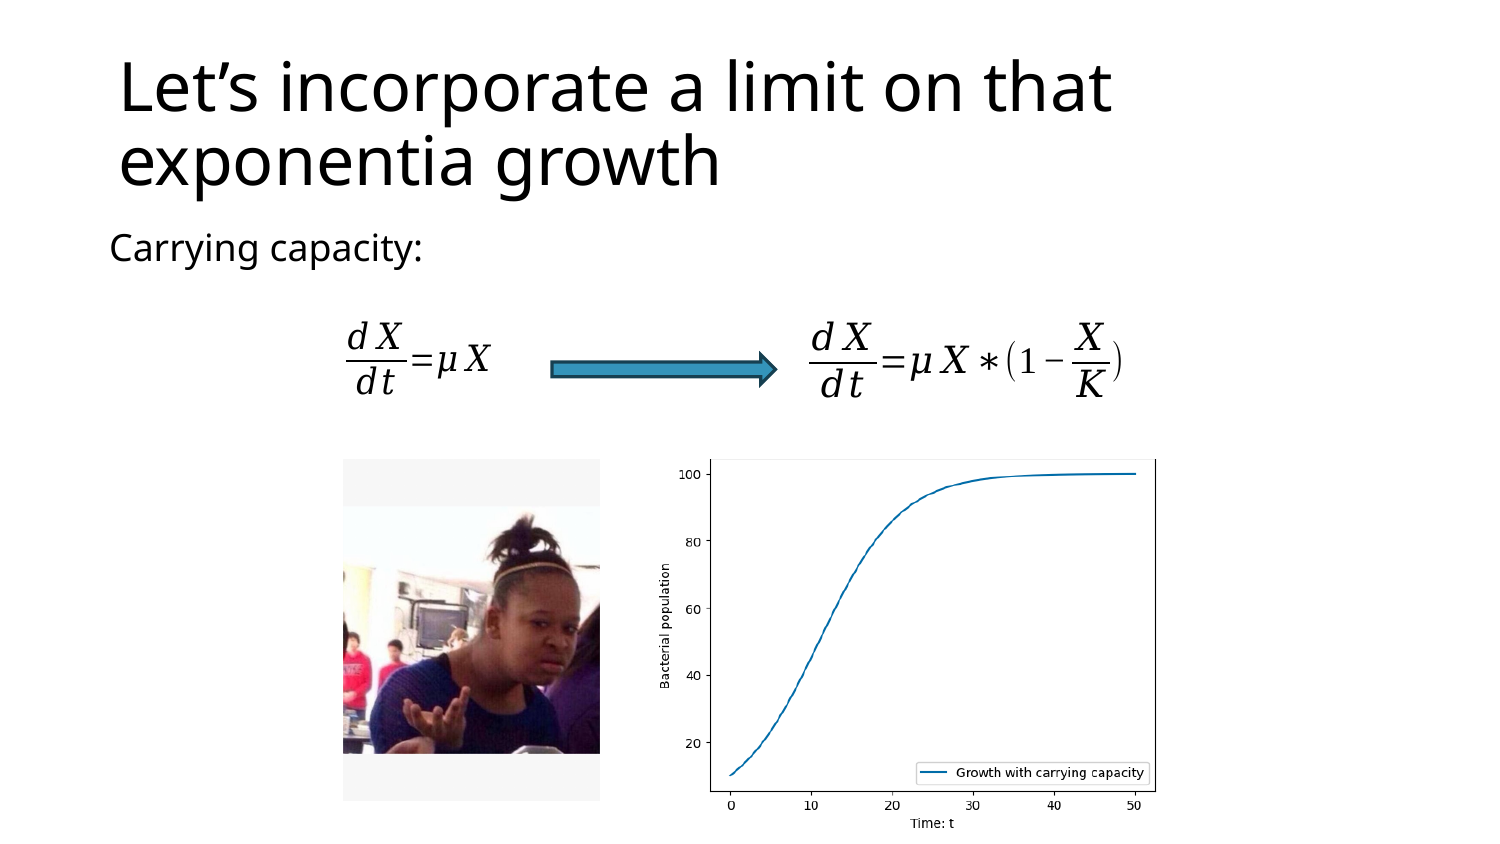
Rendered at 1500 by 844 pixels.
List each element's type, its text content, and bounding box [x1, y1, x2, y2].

title Let’s incorporate a limit on that exponentia growth [103, 44, 1397, 208]
text_box [550, 350, 778, 388]
picture [342, 459, 600, 802]
text_box Carrying capacity: [94, 216, 439, 277]
picture [647, 458, 1207, 838]
